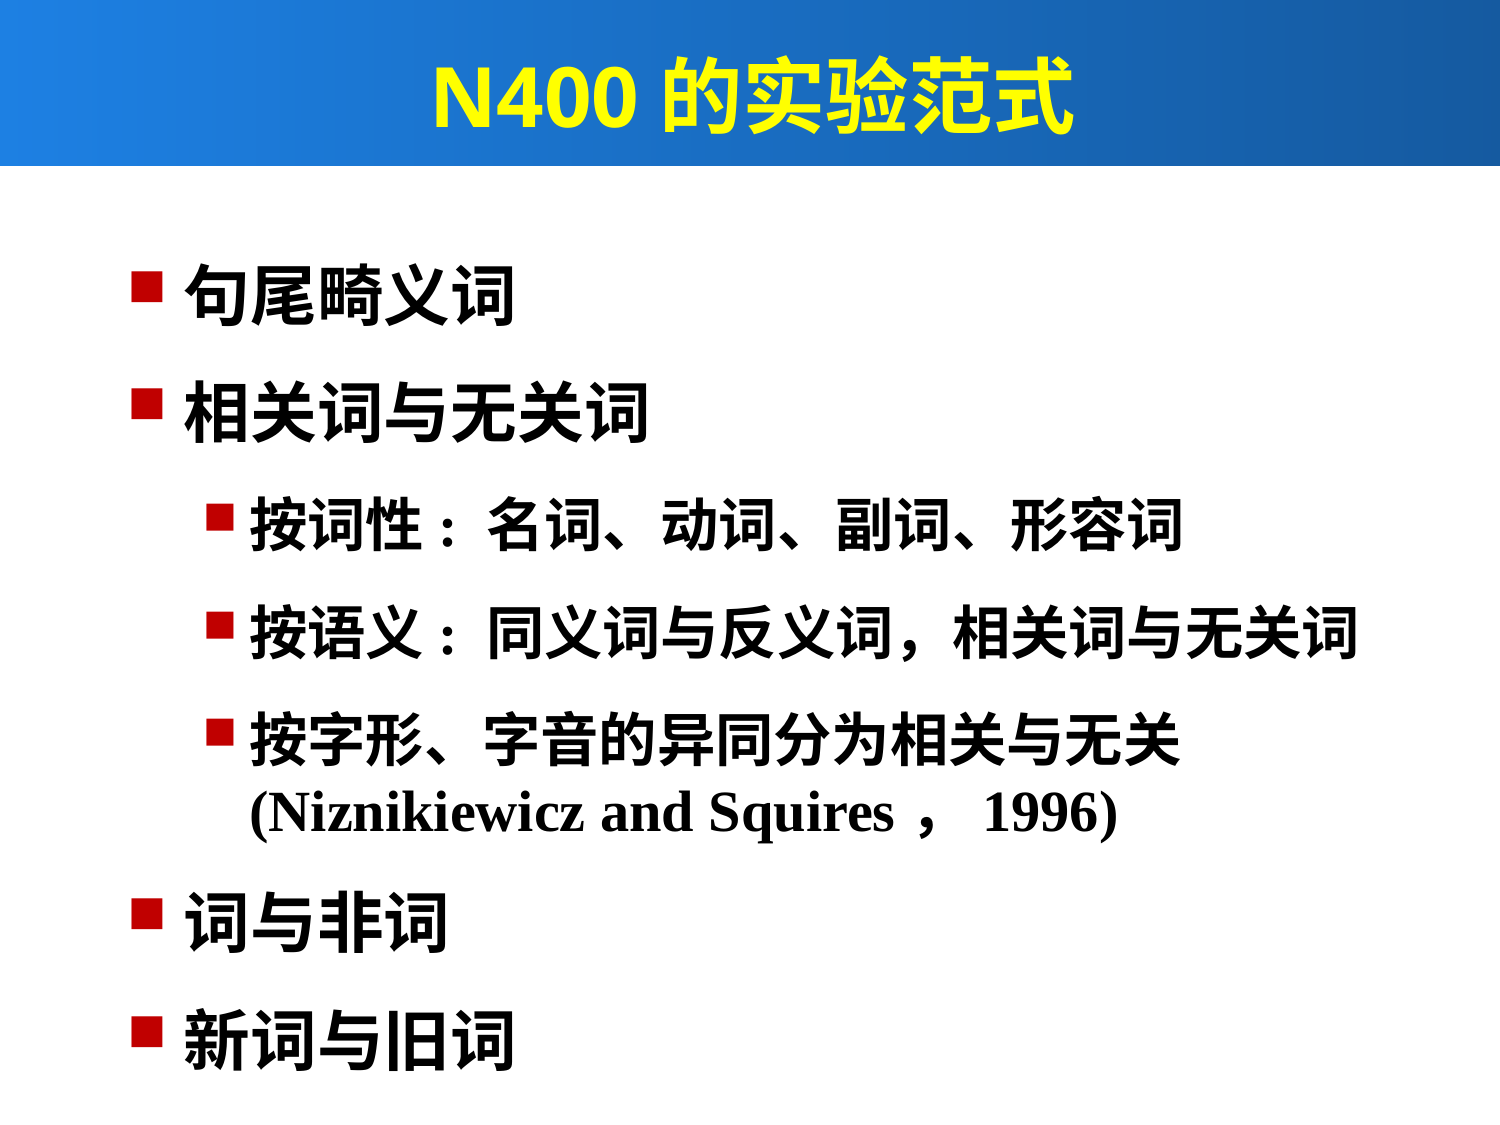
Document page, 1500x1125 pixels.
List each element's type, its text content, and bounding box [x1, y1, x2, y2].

list 句尾畸义词 相关词与无关词 按词性: 名词、动词、副词、形容词 按语义: 同义词与反义词，相关词与无关词 按字形、字音的异同分为相关与无关(Niznikiewicz and Squires，1996) 词与非词 新词与旧词 [112, 245, 1412, 1067]
title N400的实验范式 [74, 23, 1430, 165]
